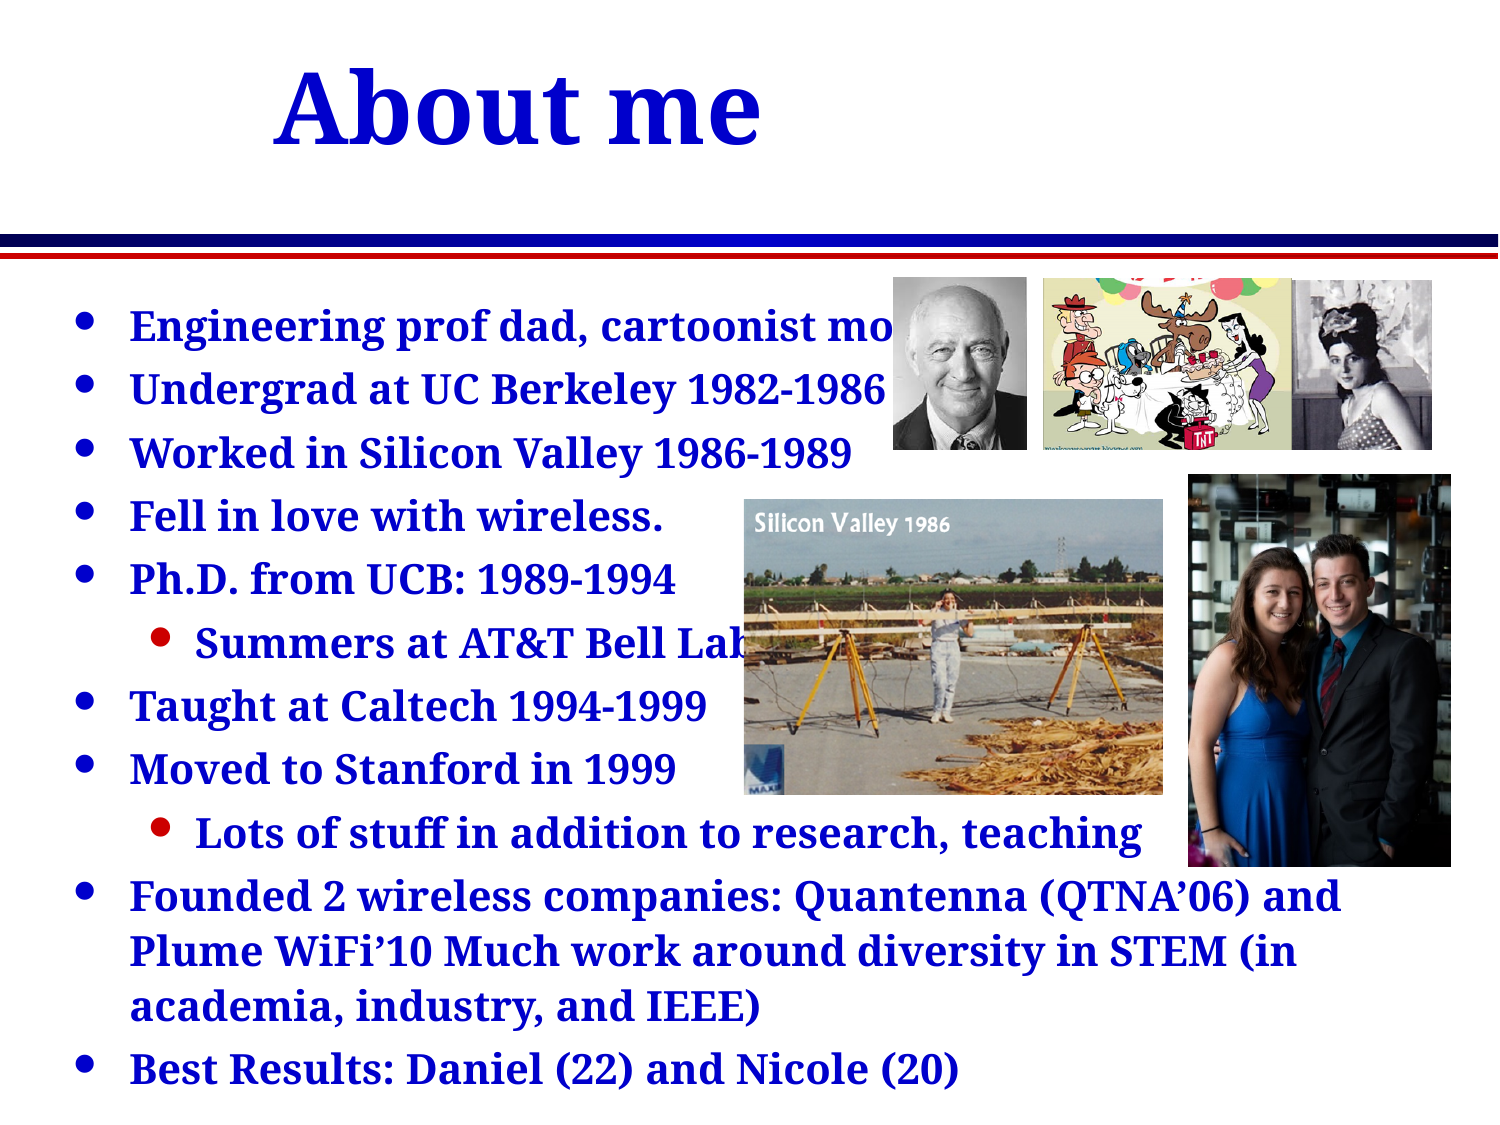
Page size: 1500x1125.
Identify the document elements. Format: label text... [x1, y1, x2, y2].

picture [1188, 474, 1451, 868]
list Engineering prof dad, cartoonist mom Undergrad at UC Berkeley 1982-1986 Worked in Silicon Valley 1986-1989 Fell in love with wireless. Ph.D. from UCB: 1989-1994 Summers at AT&T Bell Labs Taught at Caltech 1994-1999 Moved to Stanford in 1999 Lots of stuff in addition to research, teaching Founded 2 wireless companies: Quantenna (QTNA’06) and Plume WiFi’10 Much work around diversity in STEM (in academia, industry, and IEEE) Best Results: Daniel (22) and Nicole (20) [57, 287, 1475, 1113]
picture [737, 499, 1163, 795]
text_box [893, 277, 1432, 451]
title About me [12, 30, 1026, 172]
